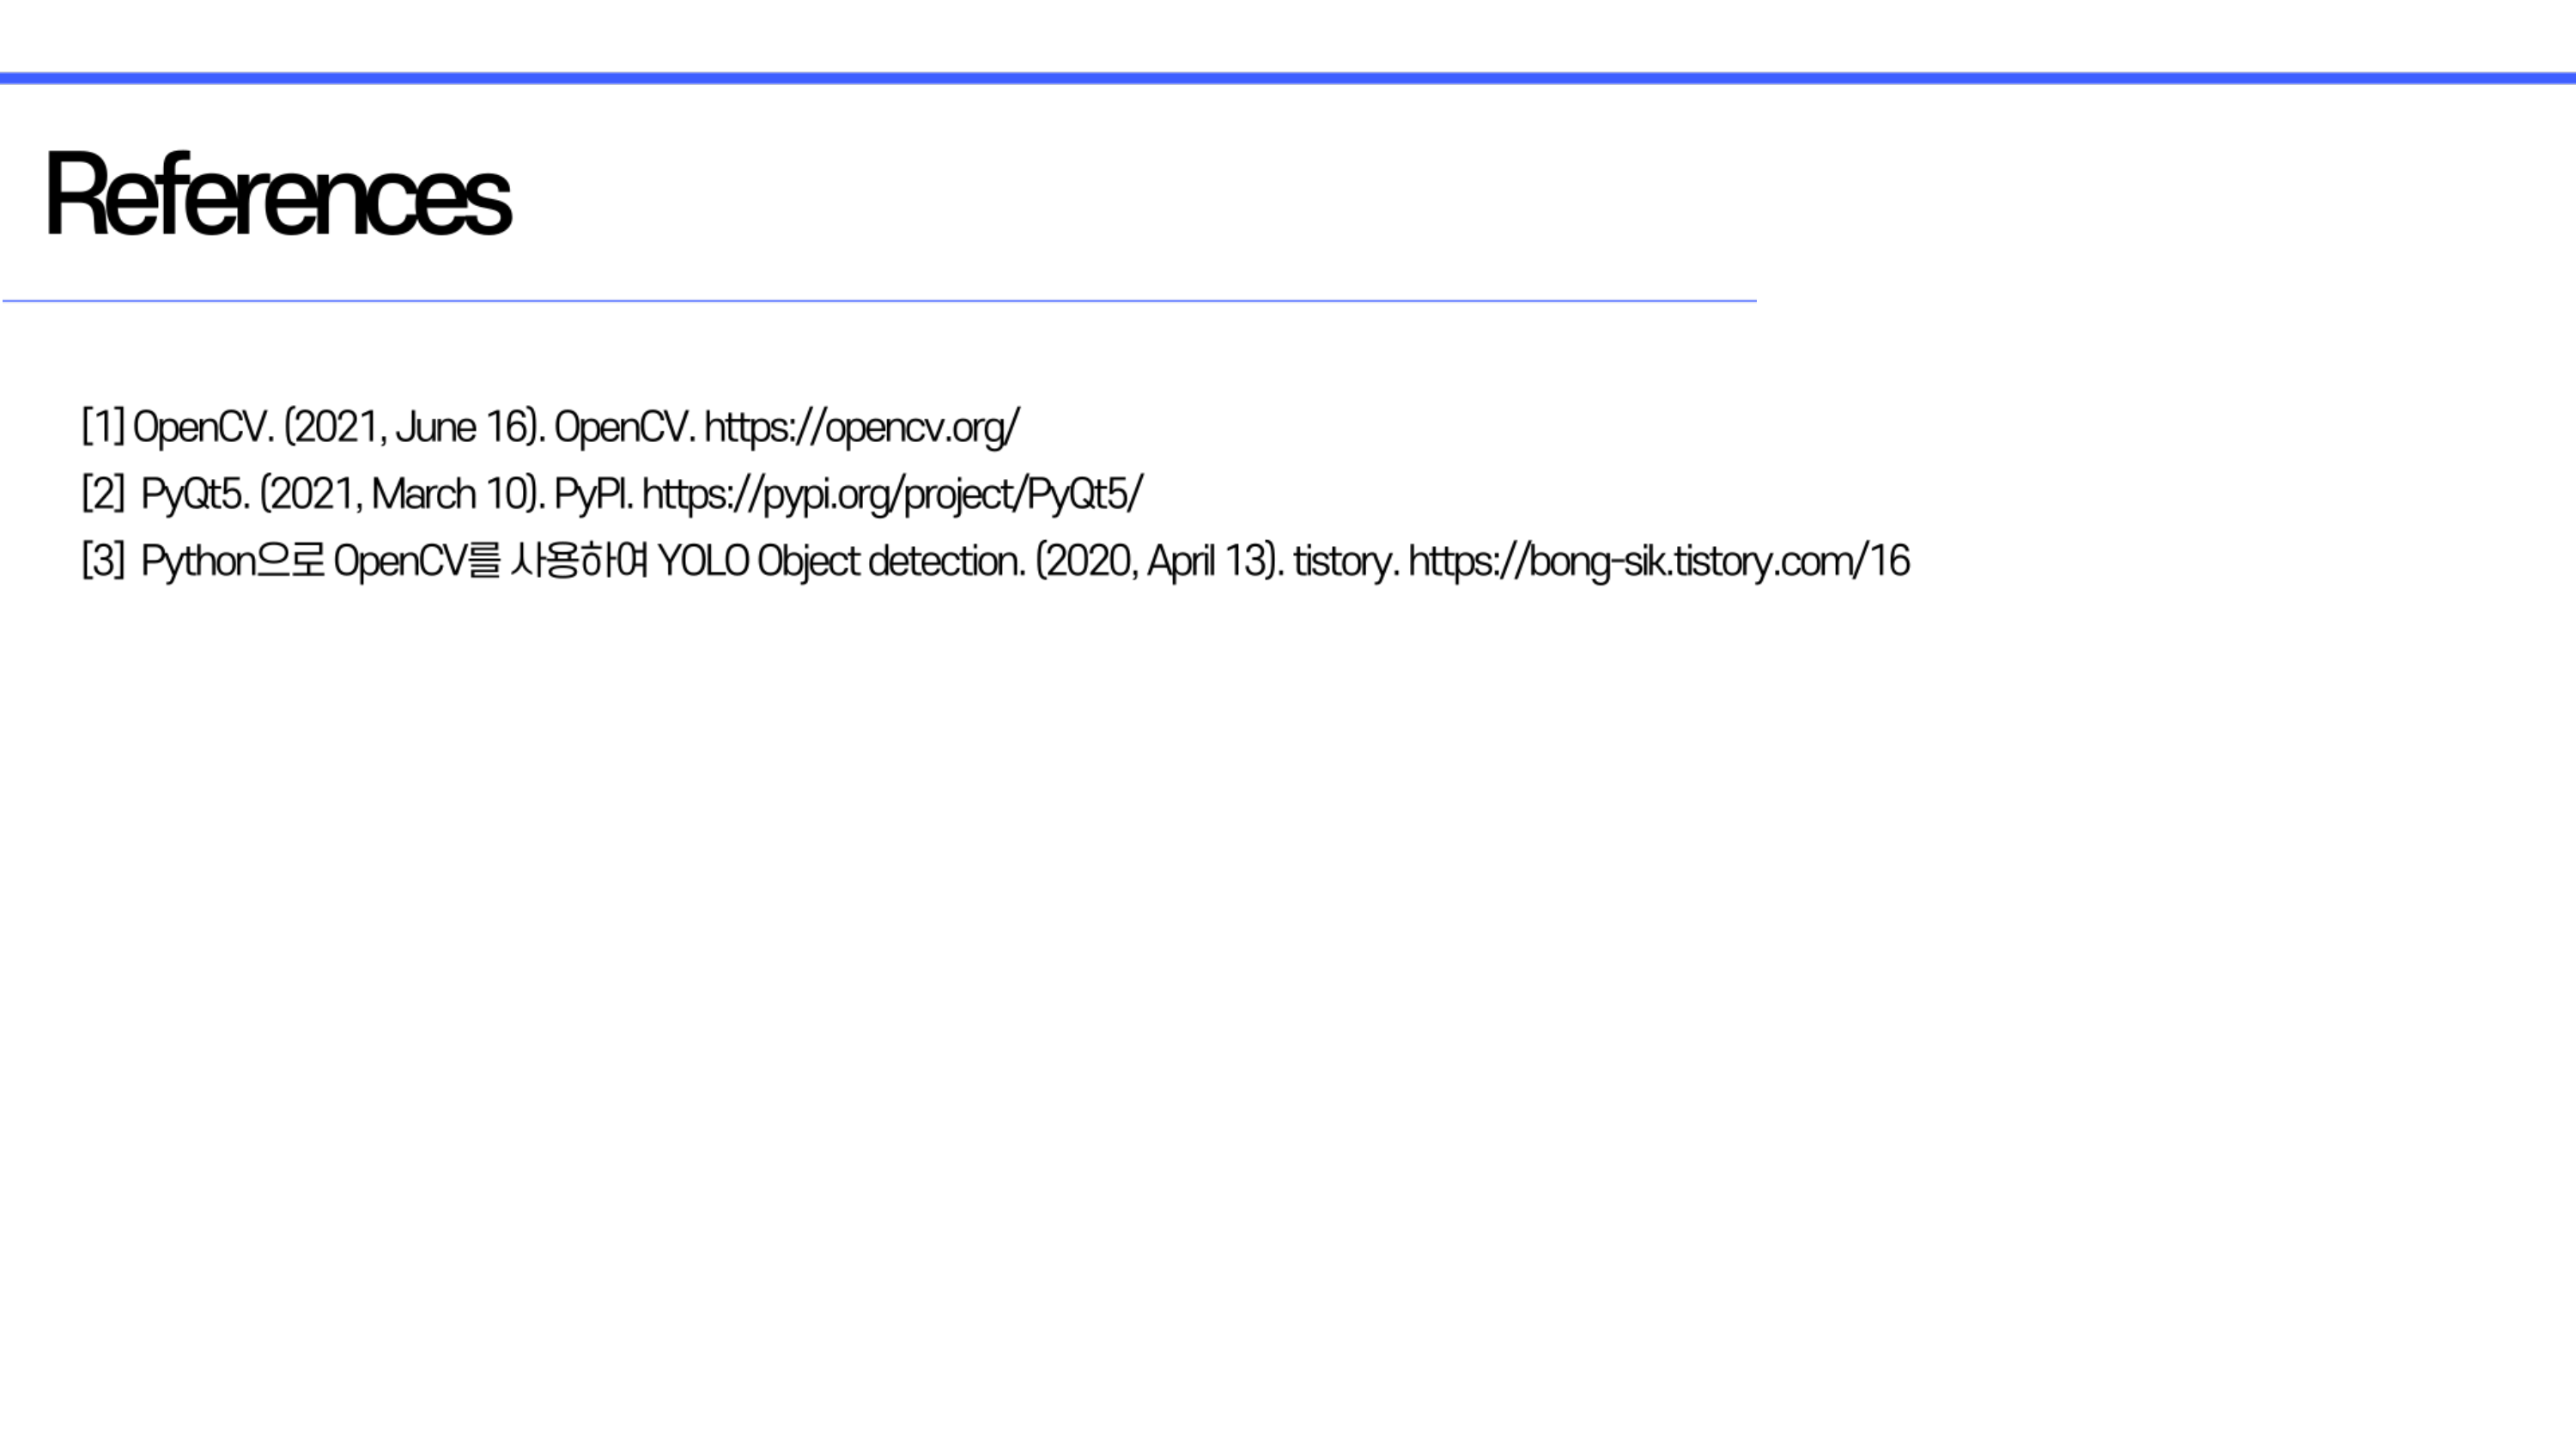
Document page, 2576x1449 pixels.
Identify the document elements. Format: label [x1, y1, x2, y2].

picture [25, 101, 584, 293]
text_box [2, 298, 1757, 305]
picture [74, 392, 1931, 612]
text_box [0, 56, 2576, 101]
